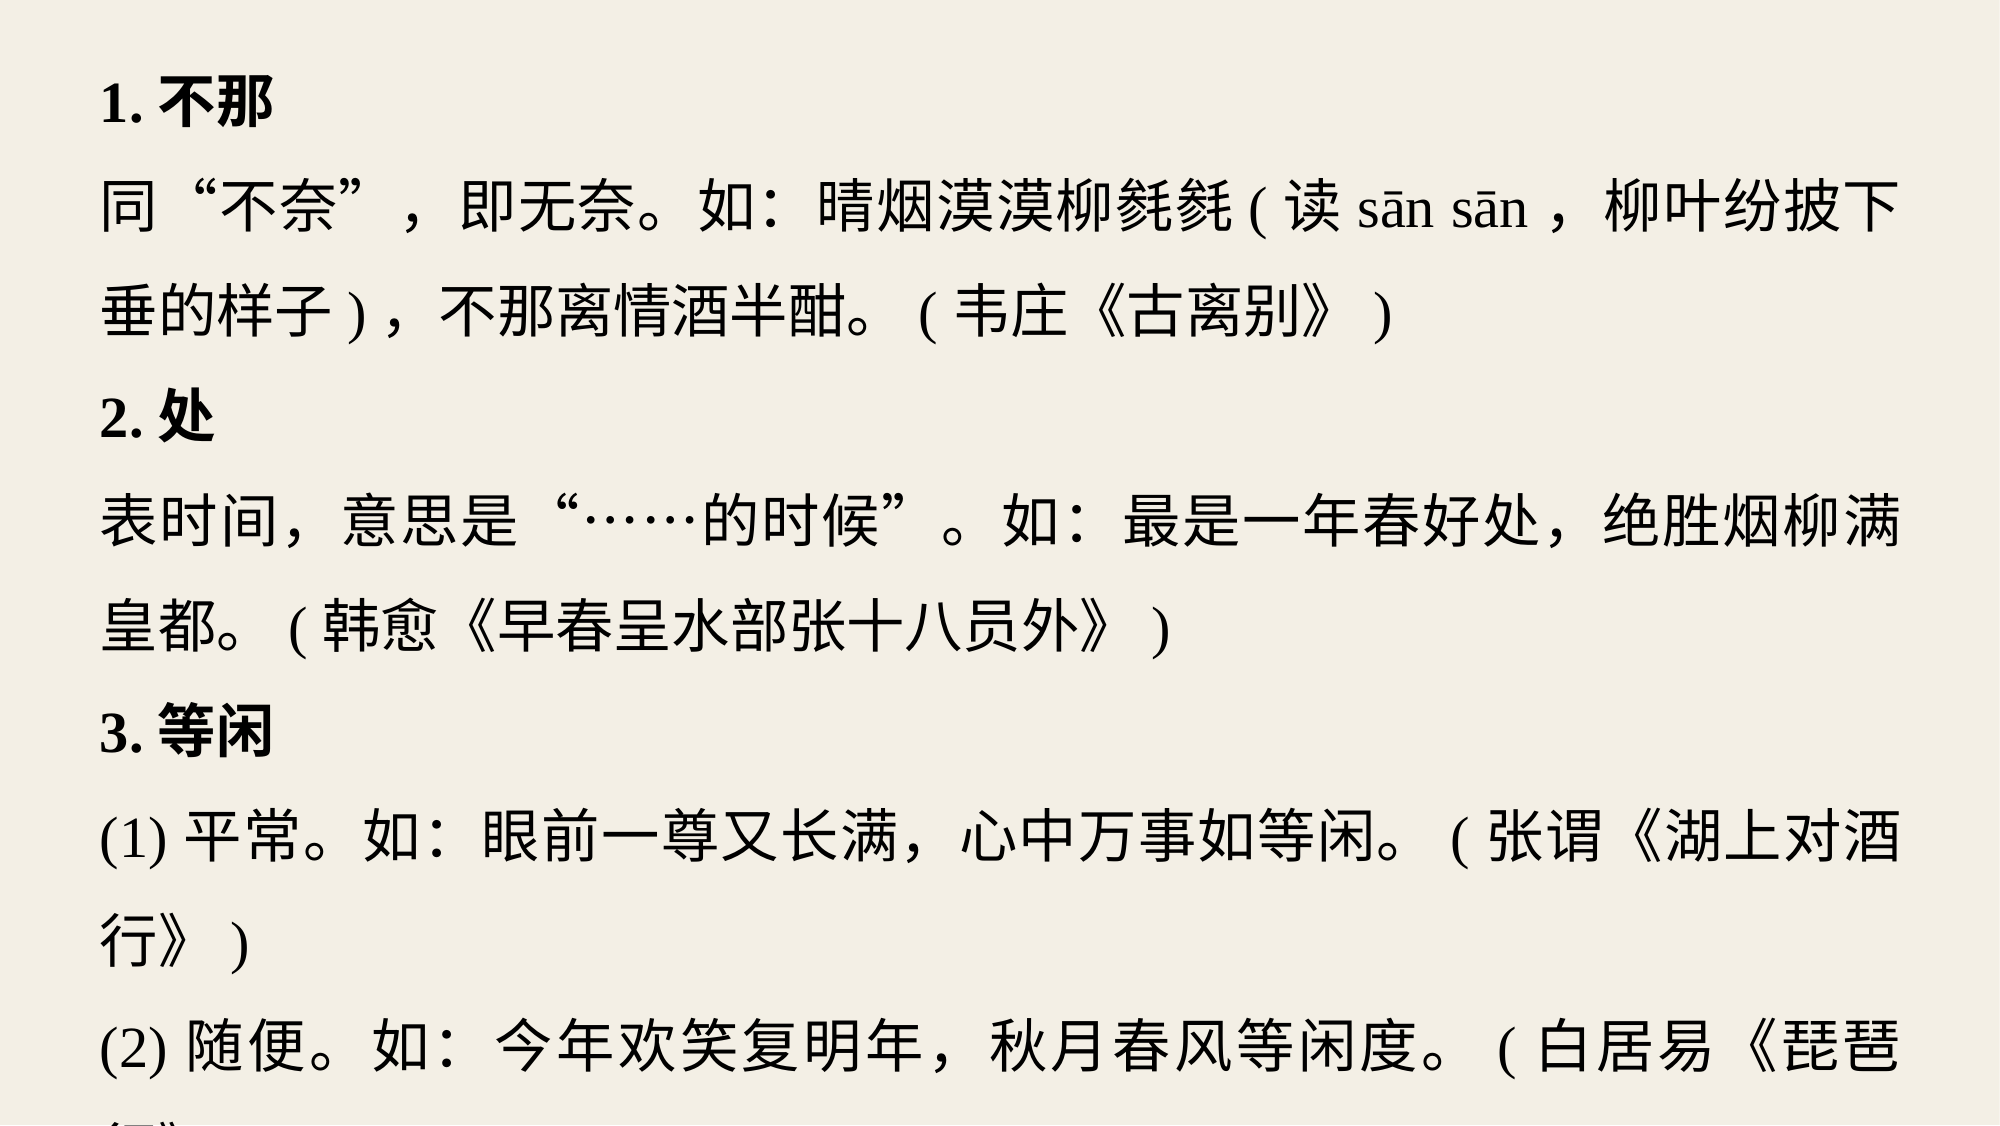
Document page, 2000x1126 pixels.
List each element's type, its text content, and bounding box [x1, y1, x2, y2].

text_box 1.不那 同“不奈”，即无奈。如：晴烟漠漠柳毵毵(读sān sān，柳叶纷披下垂的样子)，不那离情酒半酣。(韦庄《古离别》) 2.处 表时间，意思是“……的时候”。如：最是一年春好处，绝胜烟柳满皇都。(韩愈《早春呈水部张十八员外》) 3.等闲 (1)平常。如：眼前一尊又长满，心中万事如等闲。(张谓《湖上对酒行》) (2)随便。如：今年欢笑复明年，秋月春风等闲度。(白居易《琵琶行》) [80, 19, 1922, 1126]
